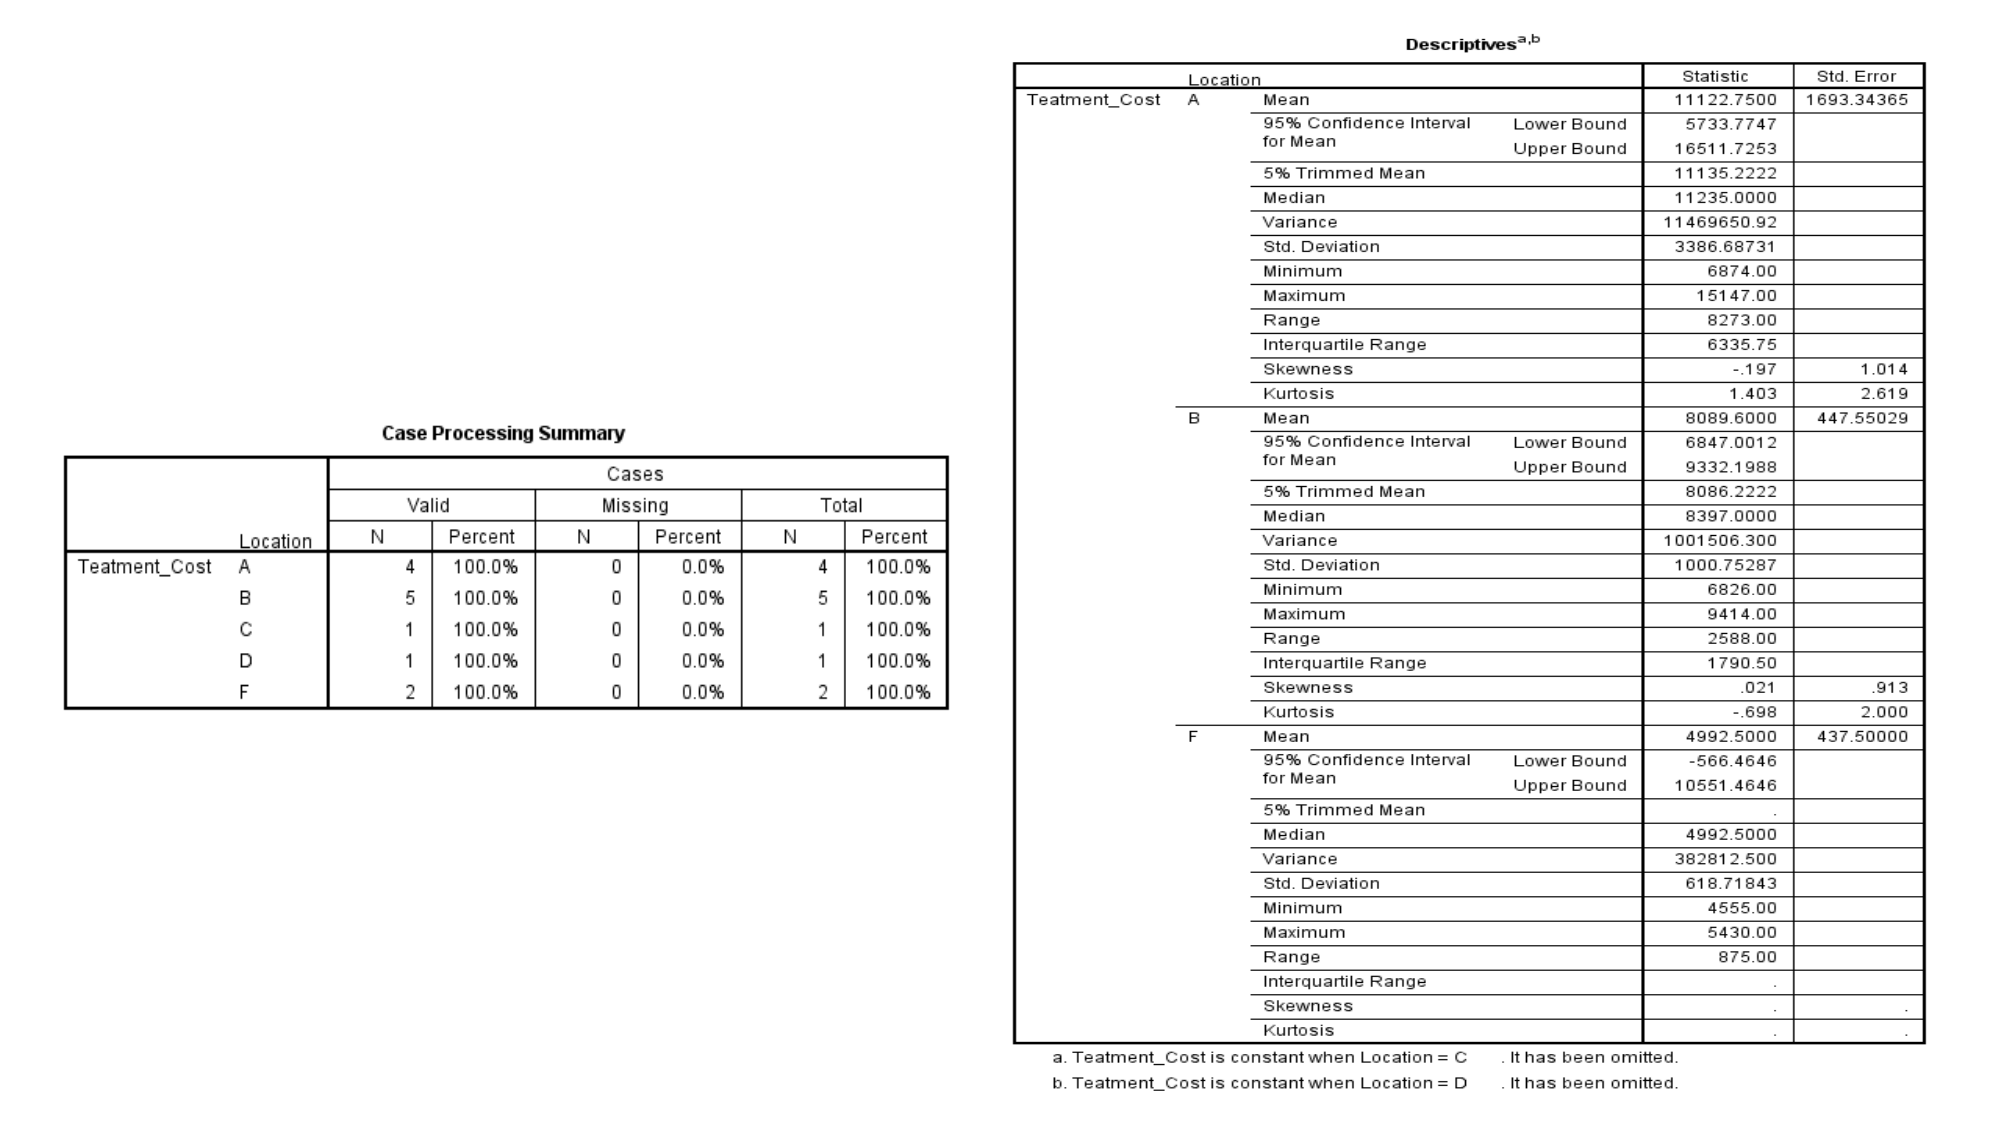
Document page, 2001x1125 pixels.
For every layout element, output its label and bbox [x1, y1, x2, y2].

picture [1007, 28, 1935, 1103]
picture [57, 412, 957, 718]
